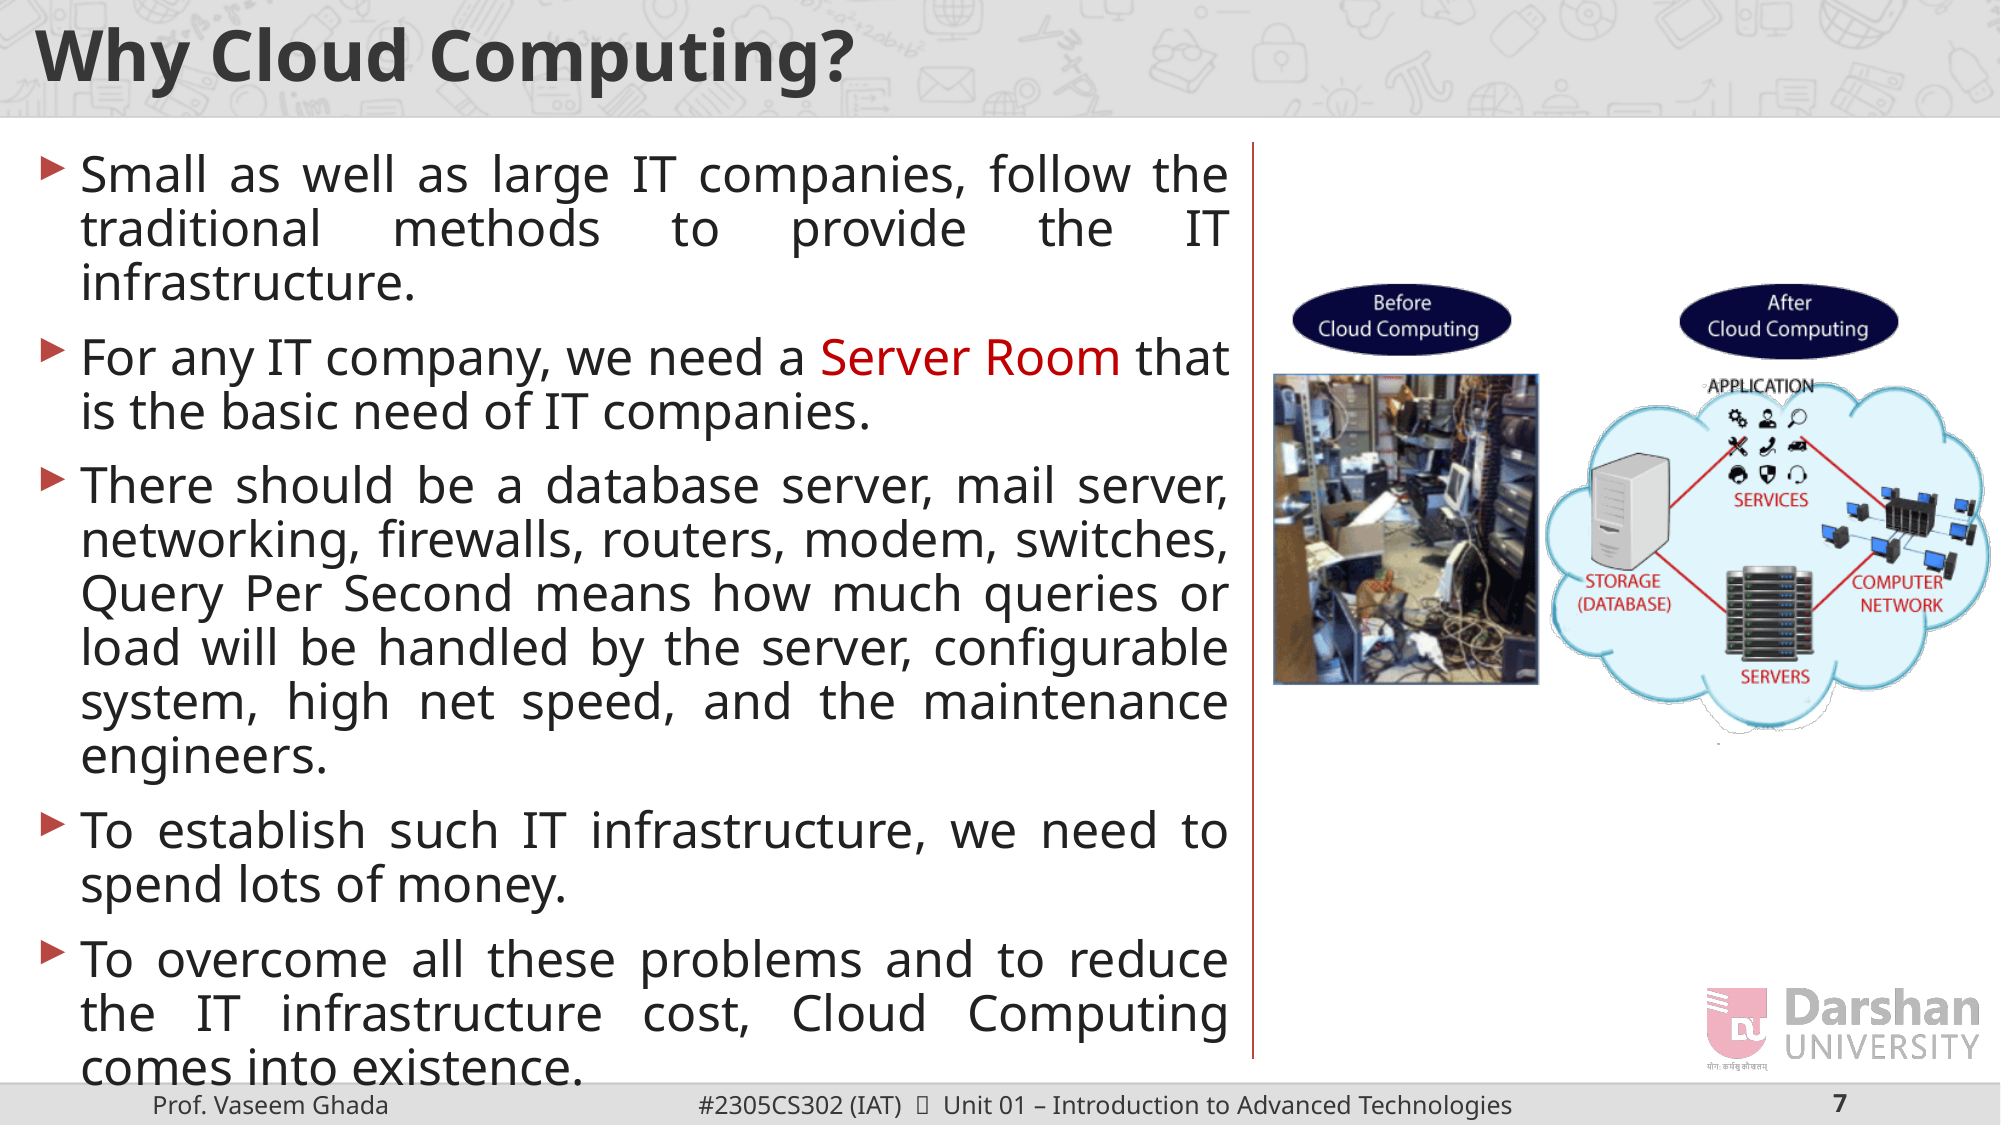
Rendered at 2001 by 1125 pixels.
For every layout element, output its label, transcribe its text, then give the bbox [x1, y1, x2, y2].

title Why Cloud Computing? [0, 0, 2000, 117]
picture [1707, 988, 1979, 1071]
picture [1265, 261, 1993, 747]
list Small as well as large IT companies, follow the traditional methods to provide the IT infrastructure. For any IT company, we need a Server Room that is the basic need of IT companies. There should be a database server, mail server, networking, firewalls, routers, modem, switches, Query Per Second means how much queries or load will be handled by the server, configurable system, high net speed, and the maintenance engineers. To establish such IT infrastructure, we need to spend lots of money. To overcome all these problems and to reduce the IT infrastructure cost, Cloud Computing comes into existence. [21, 141, 1246, 1059]
